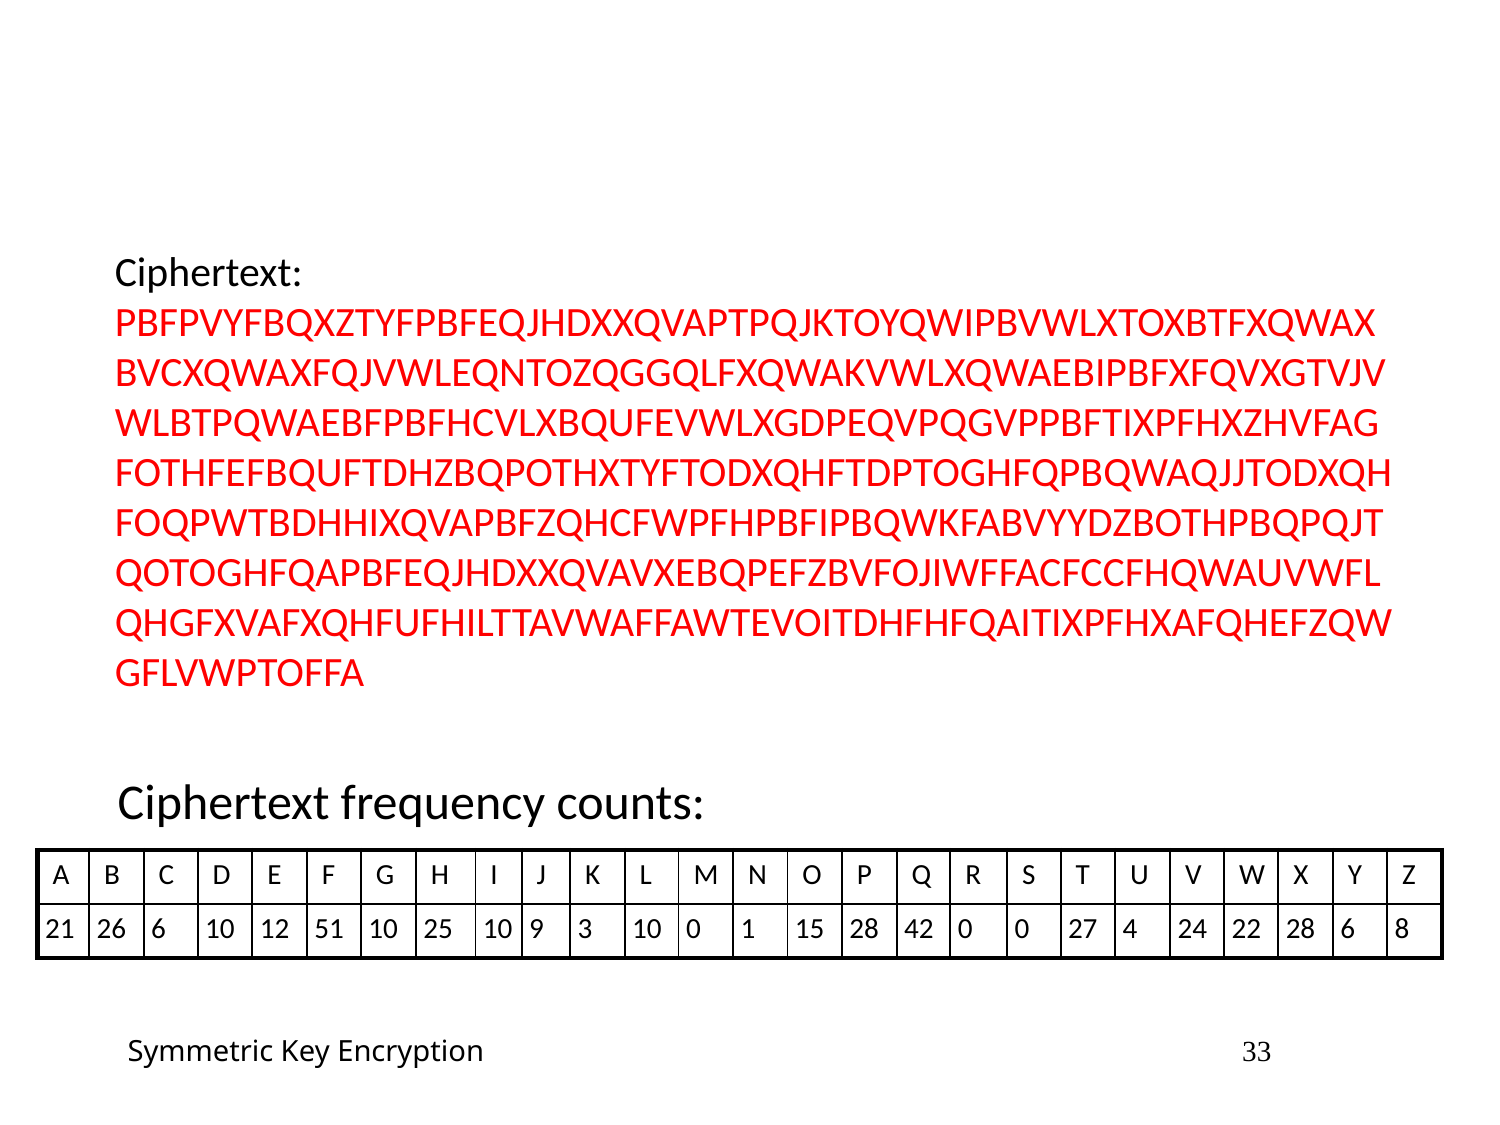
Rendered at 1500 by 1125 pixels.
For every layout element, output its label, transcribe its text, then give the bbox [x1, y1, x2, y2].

table_cell 15 [788, 905, 841, 956]
table_cell 3 [571, 905, 624, 956]
footer Symmetric Key Encryption 33 [112, 1024, 1401, 1101]
table_cell 10 [199, 905, 251, 956]
table_header M [679, 852, 732, 903]
table_cell 10 [476, 905, 521, 956]
table_header C [145, 852, 197, 903]
table_cell 8 [1388, 905, 1440, 956]
table_cell 28 [1279, 905, 1332, 956]
table_header V [1171, 852, 1223, 903]
table_header D [199, 852, 251, 903]
text_box Ciphertext frequency counts: [102, 762, 721, 838]
table_cell 10 [362, 905, 415, 956]
table_header U [1116, 852, 1169, 903]
table_header P [843, 852, 896, 903]
table_cell 6 [1334, 905, 1386, 956]
table_cell 25 [417, 905, 475, 956]
table_cell 24 [1171, 905, 1223, 956]
text_box Ciphertext: PBFPVYFBQXZTYFPBFEQJHDXXQVAPTPQJKTOYQWIPBVWLXTOXBTFXQWAXBVCXQWAXFQJVWLEQNTOZQGGQLFXQWAKVWLXQWAEBIPBFXFQVXGTVJVWLBTPQWAEBFPBFHCVLXBQUFEVWLXGDPEQVPQGVPPBFTIXPFHXZHVFAGFOTHFEFBQUFTDHZBQPOTHXTYFTODXQHFTDPTOGHFQPBQWAQJJTODXQHFOQPWTBDHHIXQVAPBFZQHCFWPFHPBFIPBQWKFABVYYDZBOTHPBQPQJTQOTOGHFQAPBFEQJHDXXQVAVXEBQPEFZBVFOJIWFFACFCCFHQWAUVWFLQHGFXVAFXQHFUFHILTTAVWAFFAWTEVOITDHFHFQAITIXPFHXAFQHEFZQWGFLVWPTOFFA [99, 237, 1413, 703]
table_cell 42 [898, 905, 949, 956]
table_header G [362, 852, 415, 903]
table_cell 28 [843, 905, 896, 956]
table_cell 1 [734, 905, 787, 956]
table_cell 27 [1062, 905, 1114, 956]
table_header Y [1334, 852, 1386, 903]
table_header H [417, 852, 475, 903]
table_header O [788, 852, 841, 903]
table_header N [734, 852, 787, 903]
table_cell 9 [523, 905, 569, 956]
table_header J [523, 852, 569, 903]
table_header Z [1388, 852, 1440, 903]
table_header Q [898, 852, 949, 903]
table_cell 0 [1008, 905, 1060, 956]
table_header R [951, 852, 1006, 903]
table_header S [1008, 852, 1060, 903]
table_cell 26 [90, 905, 143, 956]
table_cell 0 [679, 905, 732, 956]
table_cell 10 [626, 905, 678, 956]
table_cell 6 [145, 905, 197, 956]
table_header E [253, 852, 306, 903]
table_header F [308, 852, 360, 903]
table_header K [571, 852, 624, 903]
table_cell 12 [253, 905, 306, 956]
table_cell 22 [1225, 905, 1277, 956]
table_header T [1062, 852, 1114, 903]
table_header L [626, 852, 678, 903]
table_header W [1225, 852, 1277, 903]
table_cell 4 [1116, 905, 1169, 956]
table_cell 51 [308, 905, 360, 956]
table_header B [90, 852, 143, 903]
table_cell 21 [40, 905, 88, 956]
table_header I [476, 852, 521, 903]
table_header X [1279, 852, 1332, 903]
table_header A [40, 852, 88, 903]
table_cell 0 [951, 905, 1006, 956]
